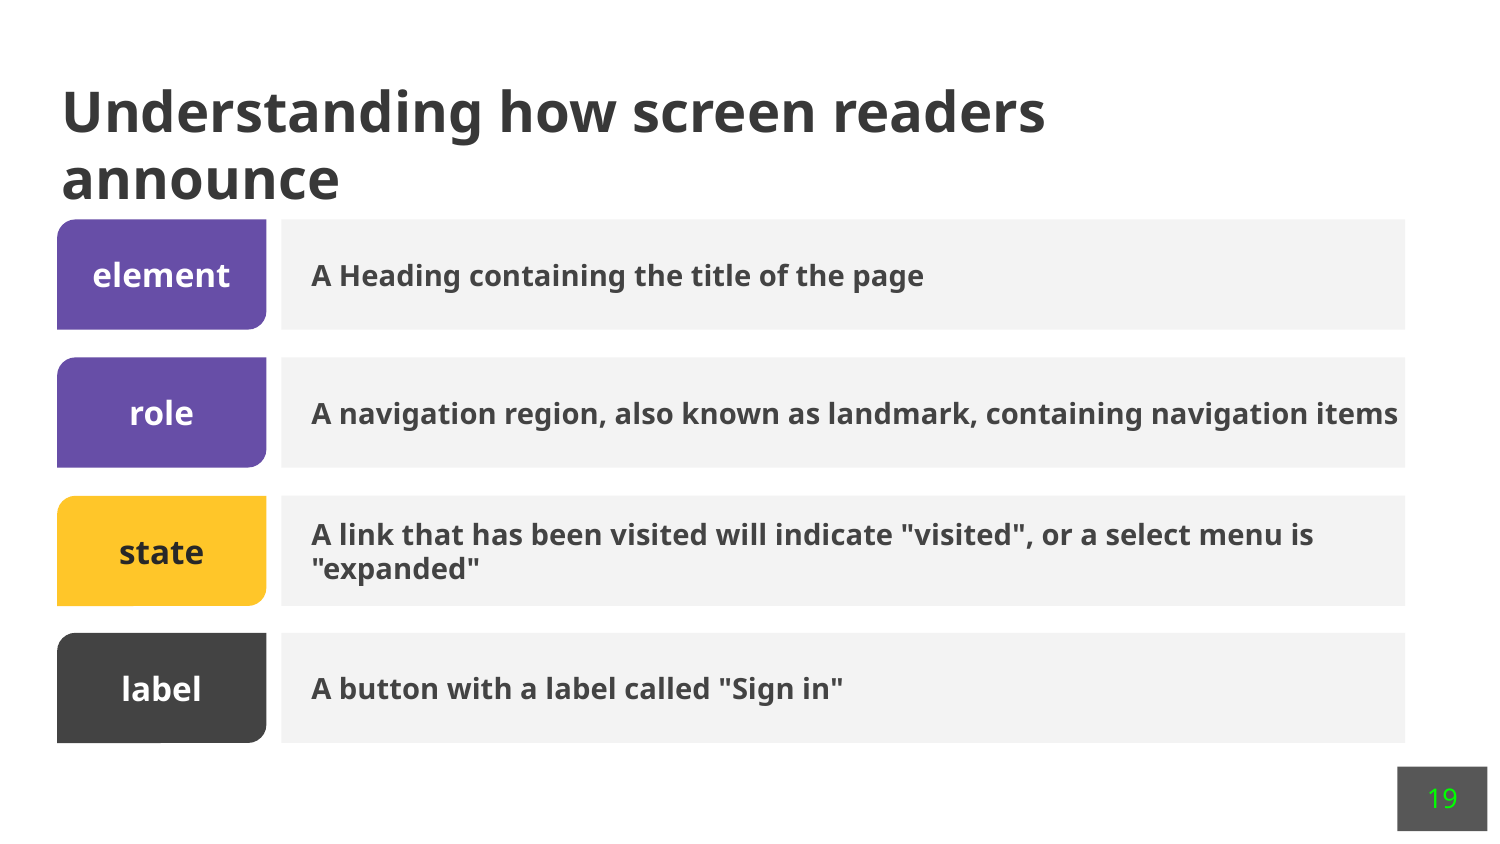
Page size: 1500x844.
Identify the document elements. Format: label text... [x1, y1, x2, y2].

text_box A Heading containing the title of the page [281, 219, 1406, 330]
text_box role [57, 357, 267, 468]
text_box A button with a label called "Sign in" [281, 632, 1406, 743]
text_box A navigation region, also known as landmark, containing navigation items [281, 357, 1406, 468]
text_box A link that has been visited will indicate "visited", or a select menu is "expanded" [281, 495, 1406, 606]
title Understanding how screen readers announce [46, 68, 1344, 167]
slide_number ‹#› [1397, 766, 1488, 832]
text_box element [57, 219, 267, 330]
text_box state [57, 495, 267, 607]
text_box label [57, 632, 267, 744]
